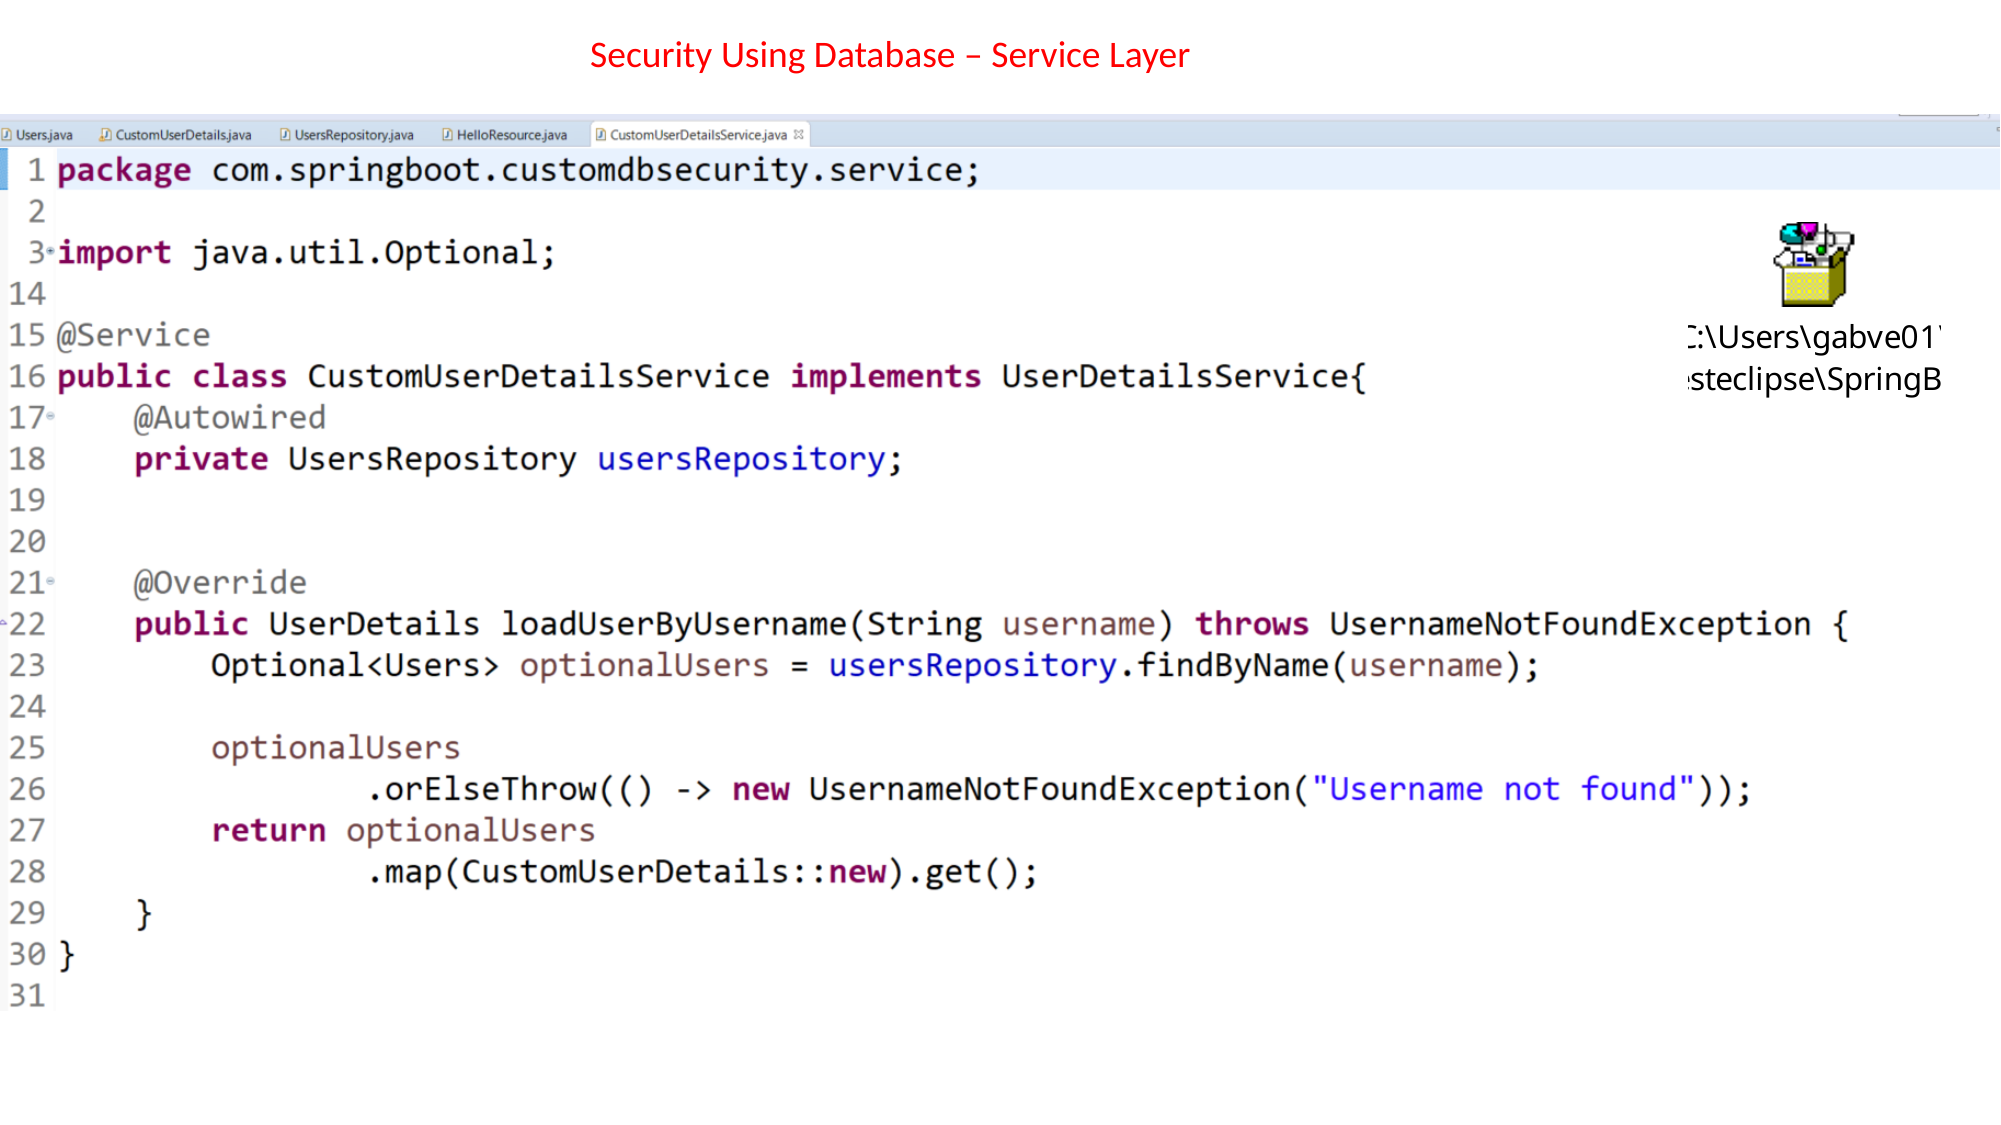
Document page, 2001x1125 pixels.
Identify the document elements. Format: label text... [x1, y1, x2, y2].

text_box Security Using Database – Service Layer [368, 16, 1413, 88]
picture [0, 114, 2000, 1011]
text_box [1688, 222, 1941, 442]
